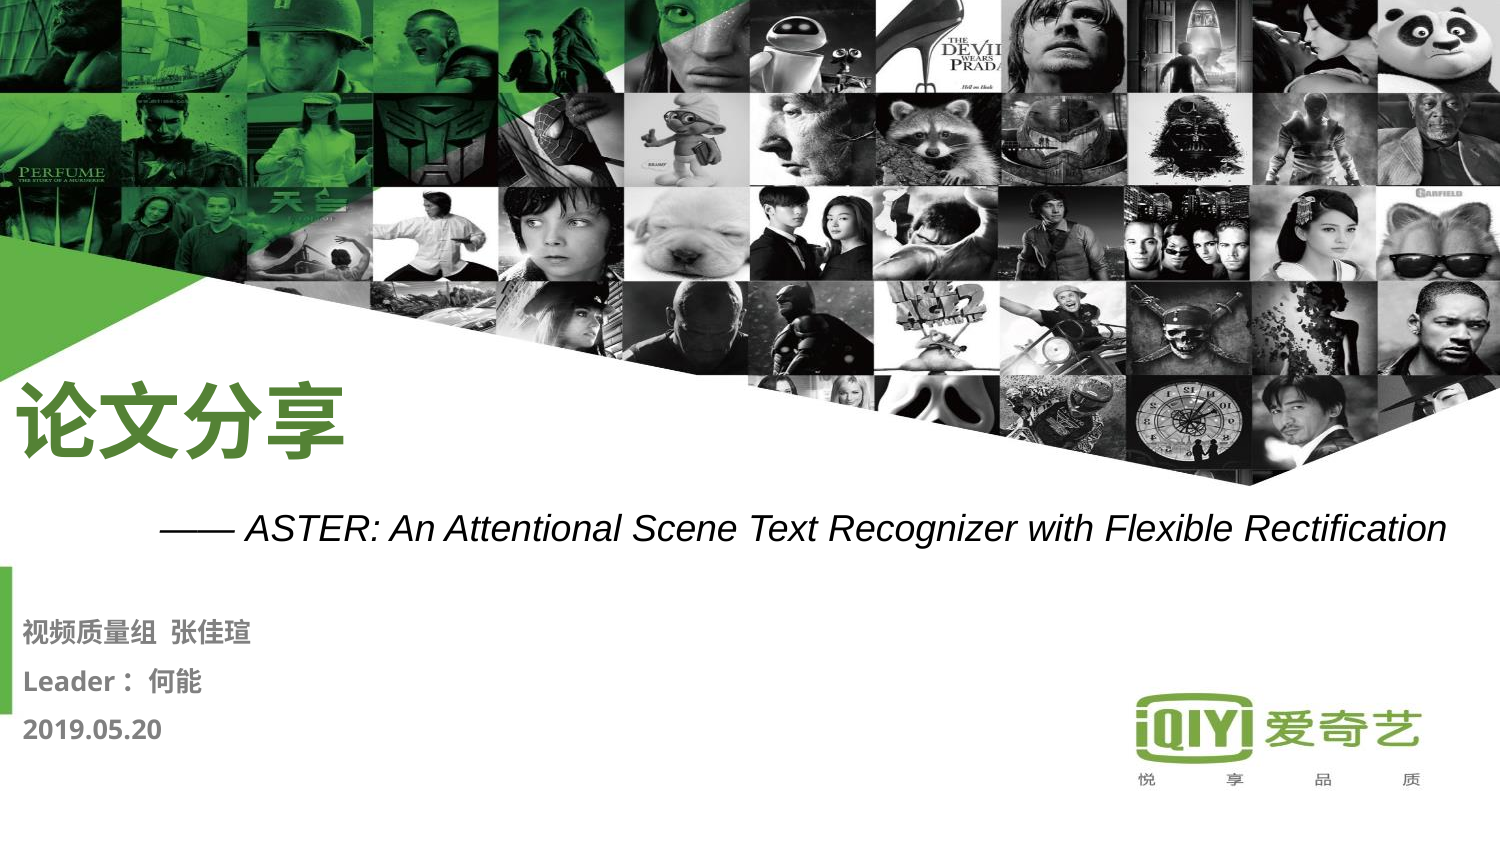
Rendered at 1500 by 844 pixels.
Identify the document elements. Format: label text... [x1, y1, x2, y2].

picture [0, 501, 1500, 844]
title 论文分享 [0, 351, 990, 501]
picture [0, 0, 1500, 496]
text_box 视频质量组 张佳瑄 Leader：何能 2019.05.20 [7, 597, 565, 793]
text_box —— ASTER: An Attentional Scene Text Recognizer with Flexible Rectification [145, 496, 1500, 556]
